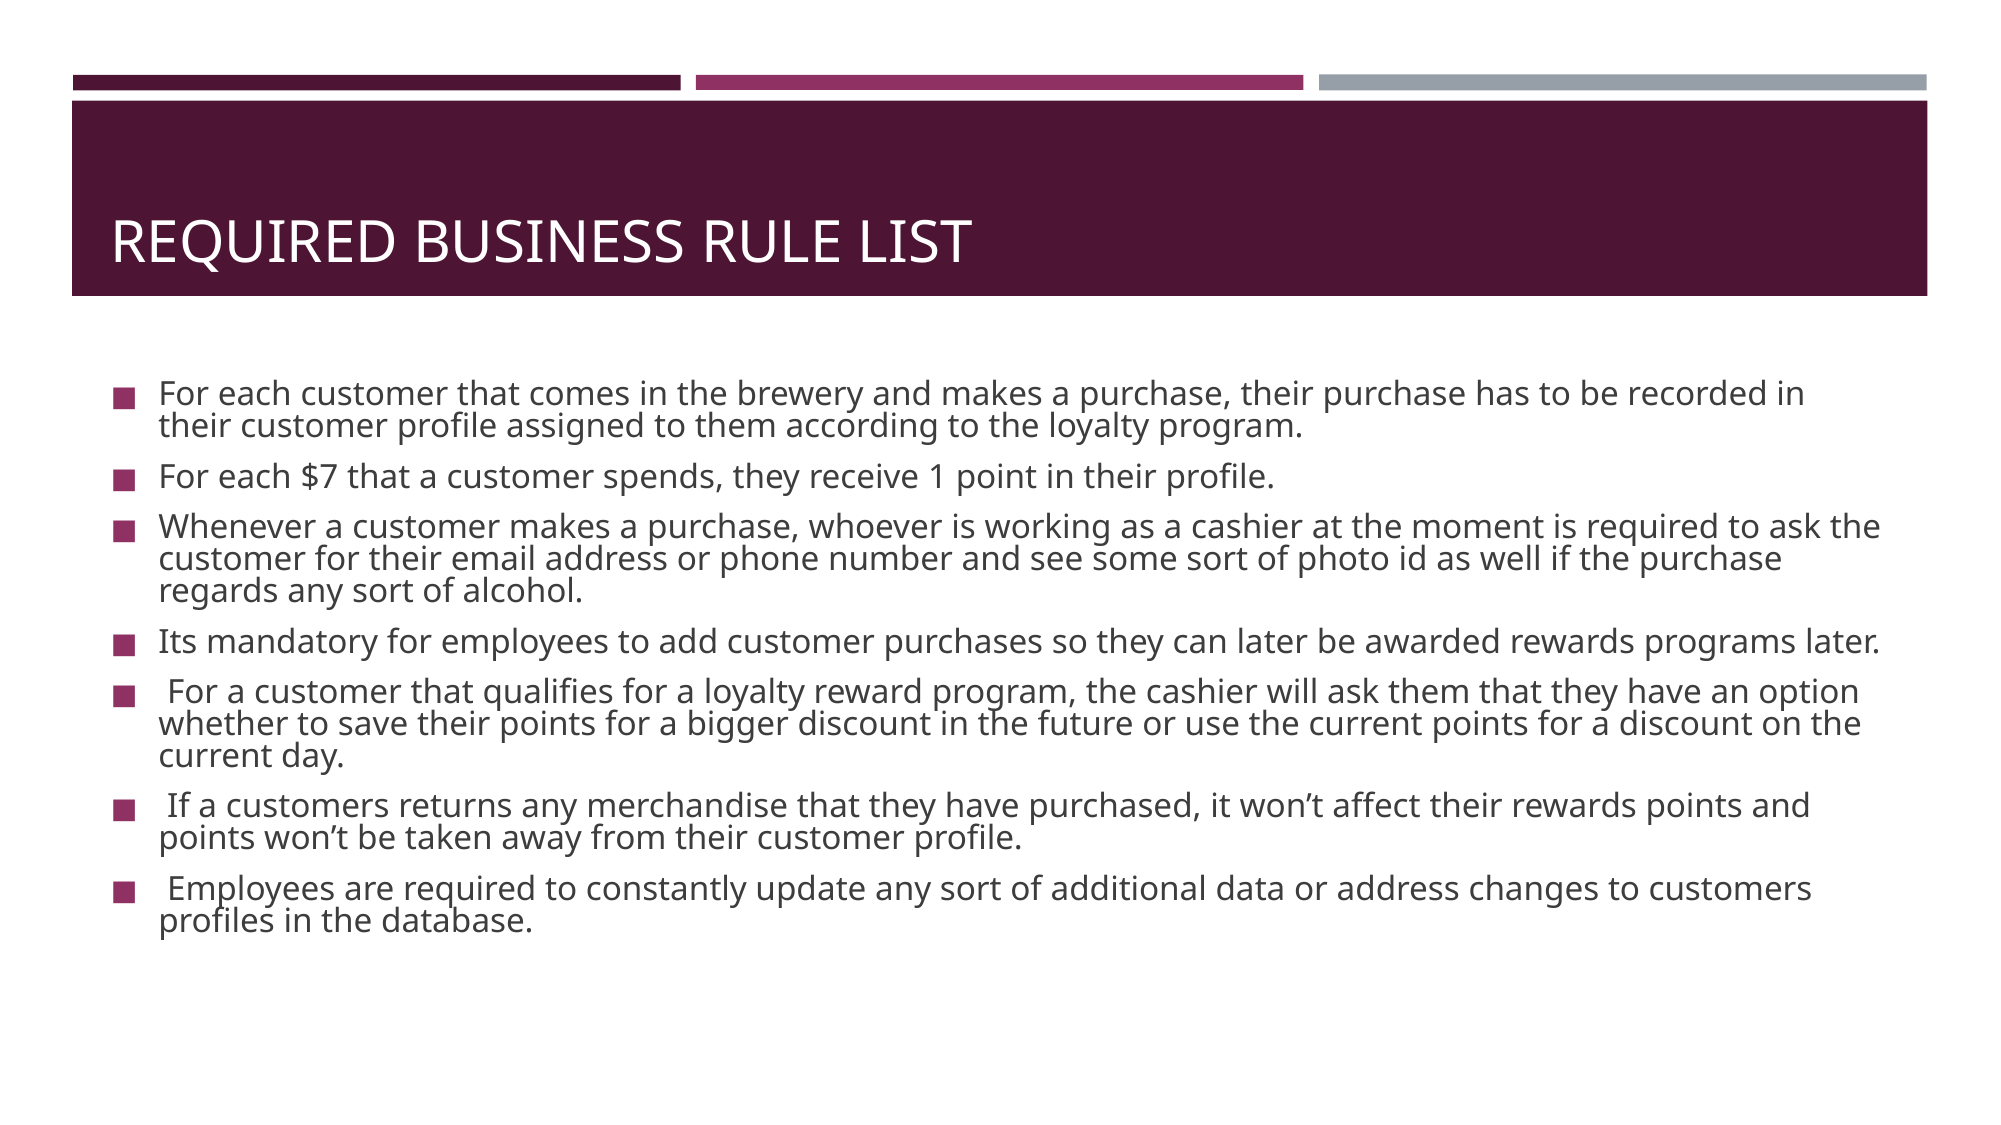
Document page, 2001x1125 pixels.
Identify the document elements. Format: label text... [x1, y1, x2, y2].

list For each customer that comes in the brewery and makes a purchase, their purchase has to be recorded in their customer profile assigned to them according to the loyalty program. For each $7 that a customer spends, they receive 1 point in their profile. Whenever a customer makes a purchase, whoever is working as a cashier at the moment is required to ask the customer for their email address or phone number and see some sort of photo id as well if the purchase regards any sort of alcohol. Its mandatory for employees to add customer purchases so they can later be awarded rewards programs later. For a customer that qualifies for a loyalty reward program, the cashier will ask them that they have an option whether to save their points for a bigger discount in the future or use the current points for a discount on the current day. If a customers returns any merchandise that they have purchased, it won’t affect their rewards points and points won’t be taken away from their customer profile. Employees are required to constantly update any sort of additional data or address changes to customers profiles in the database. [95, 357, 1905, 962]
title REQUIRED BUSINESS RULE LIST [95, 115, 1905, 282]
